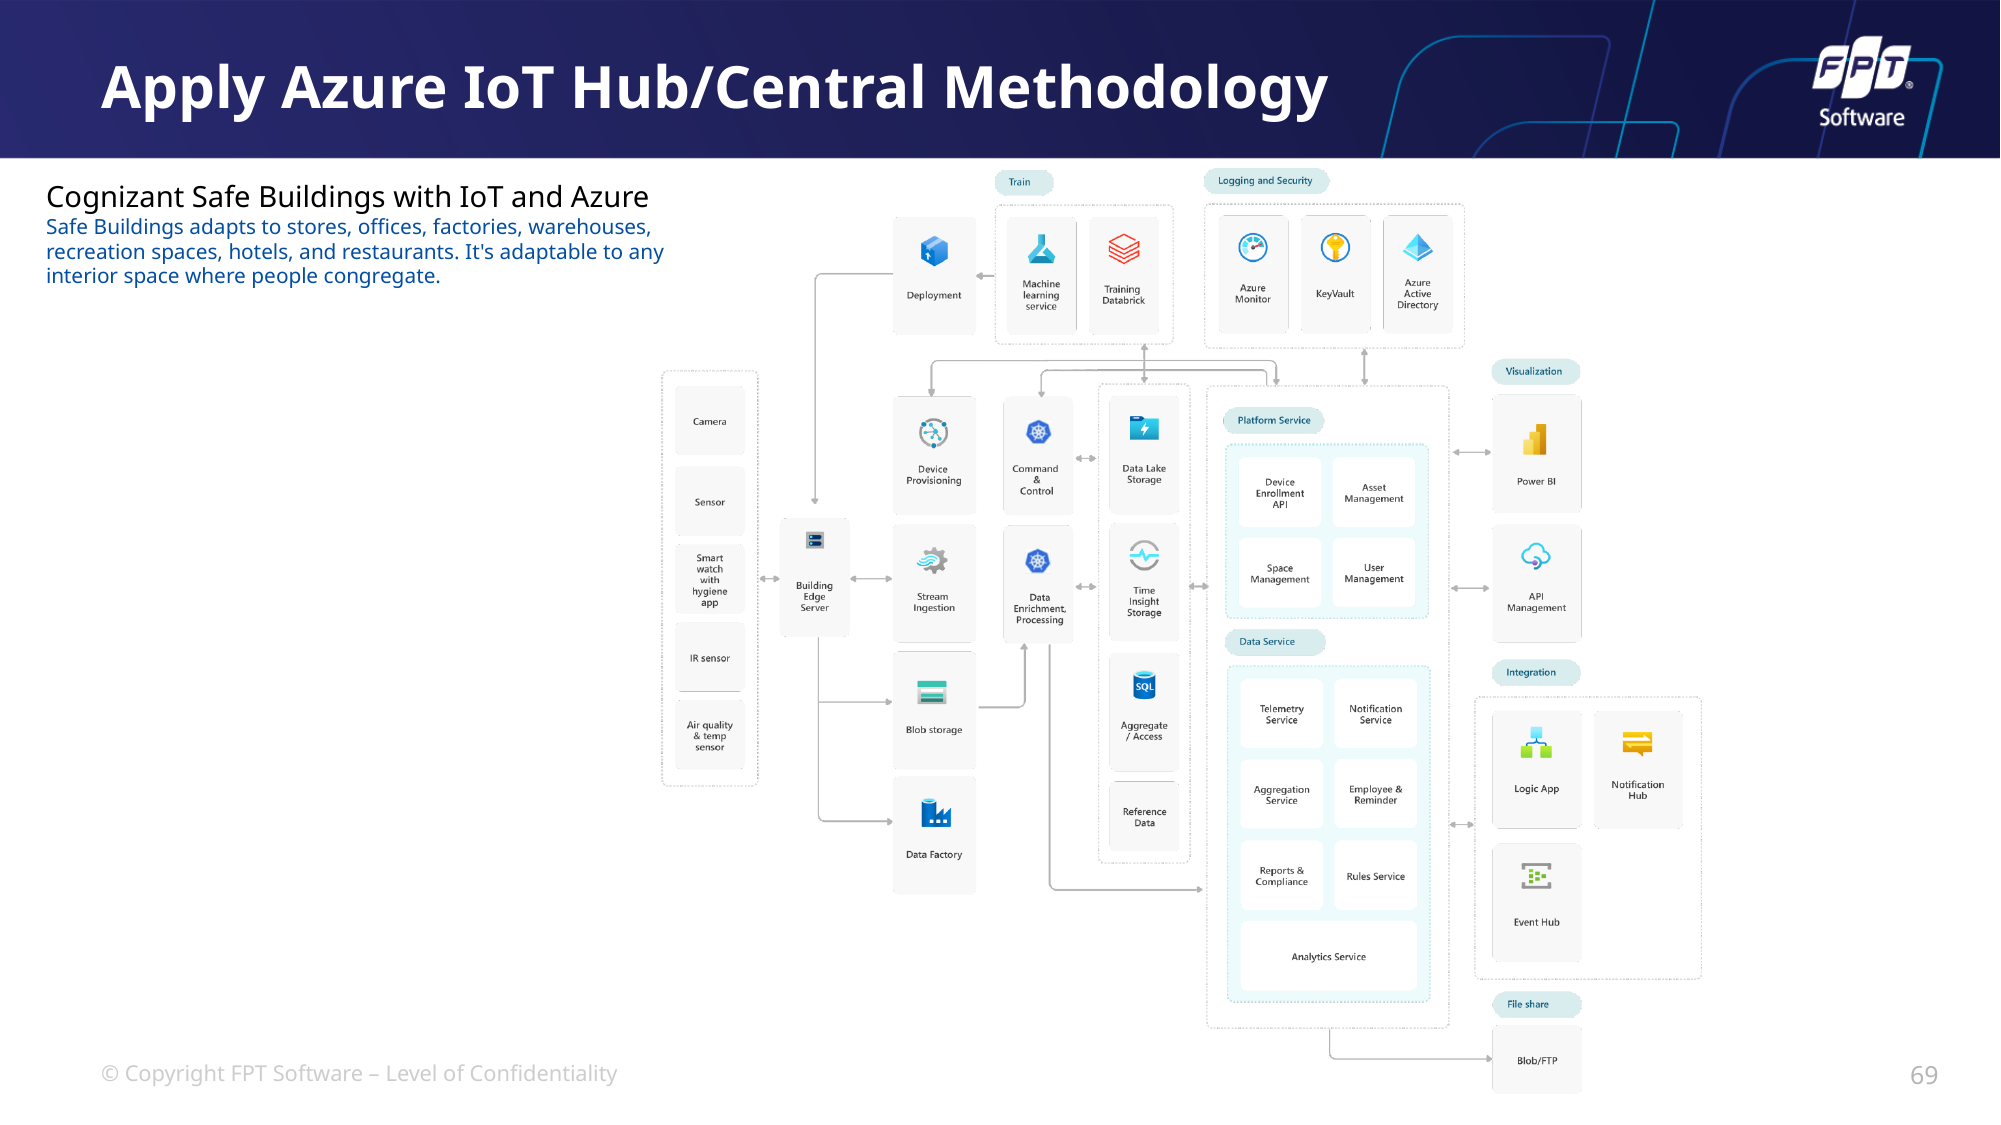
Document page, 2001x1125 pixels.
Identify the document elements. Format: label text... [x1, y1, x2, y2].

picture [661, 168, 1702, 1094]
slide_number 69 [1855, 1052, 1954, 1094]
title Apply Azure IoT Hub/Central Methodology [86, 31, 1812, 148]
picture [1649, 0, 2000, 159]
text_box Cognizant Safe Buildings with IoT and Azure Safe Buildings adapts to stores, offices, factories, warehouses, recreation spaces, hotels, and restaurants. It's adaptable to any interior space where people congregate. [31, 170, 661, 341]
picture [0, 0, 1672, 159]
